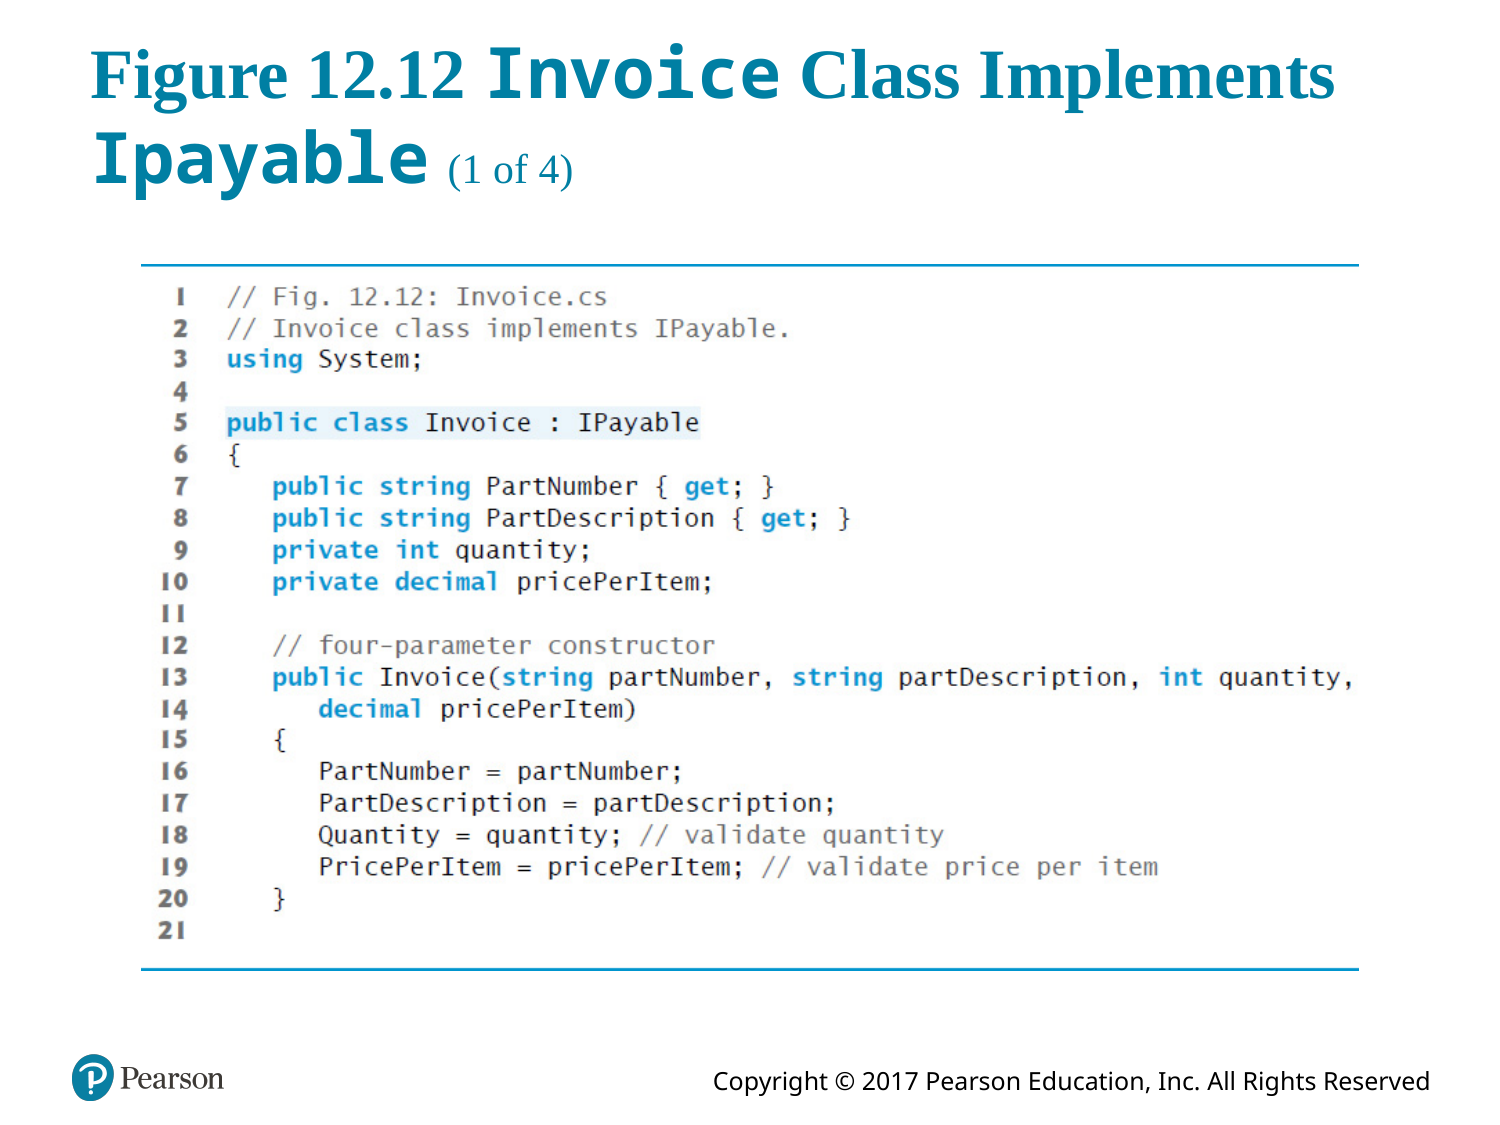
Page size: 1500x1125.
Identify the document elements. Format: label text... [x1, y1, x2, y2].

title Figure 12.12 Invoice Class Implements Ipayable (1 of 4) [75, 37, 1425, 213]
picture [98, 1054, 224, 1101]
picture [72, 1087, 83, 1101]
picture [141, 267, 1359, 968]
picture [72, 1054, 88, 1070]
picture [80, 1063, 106, 1088]
